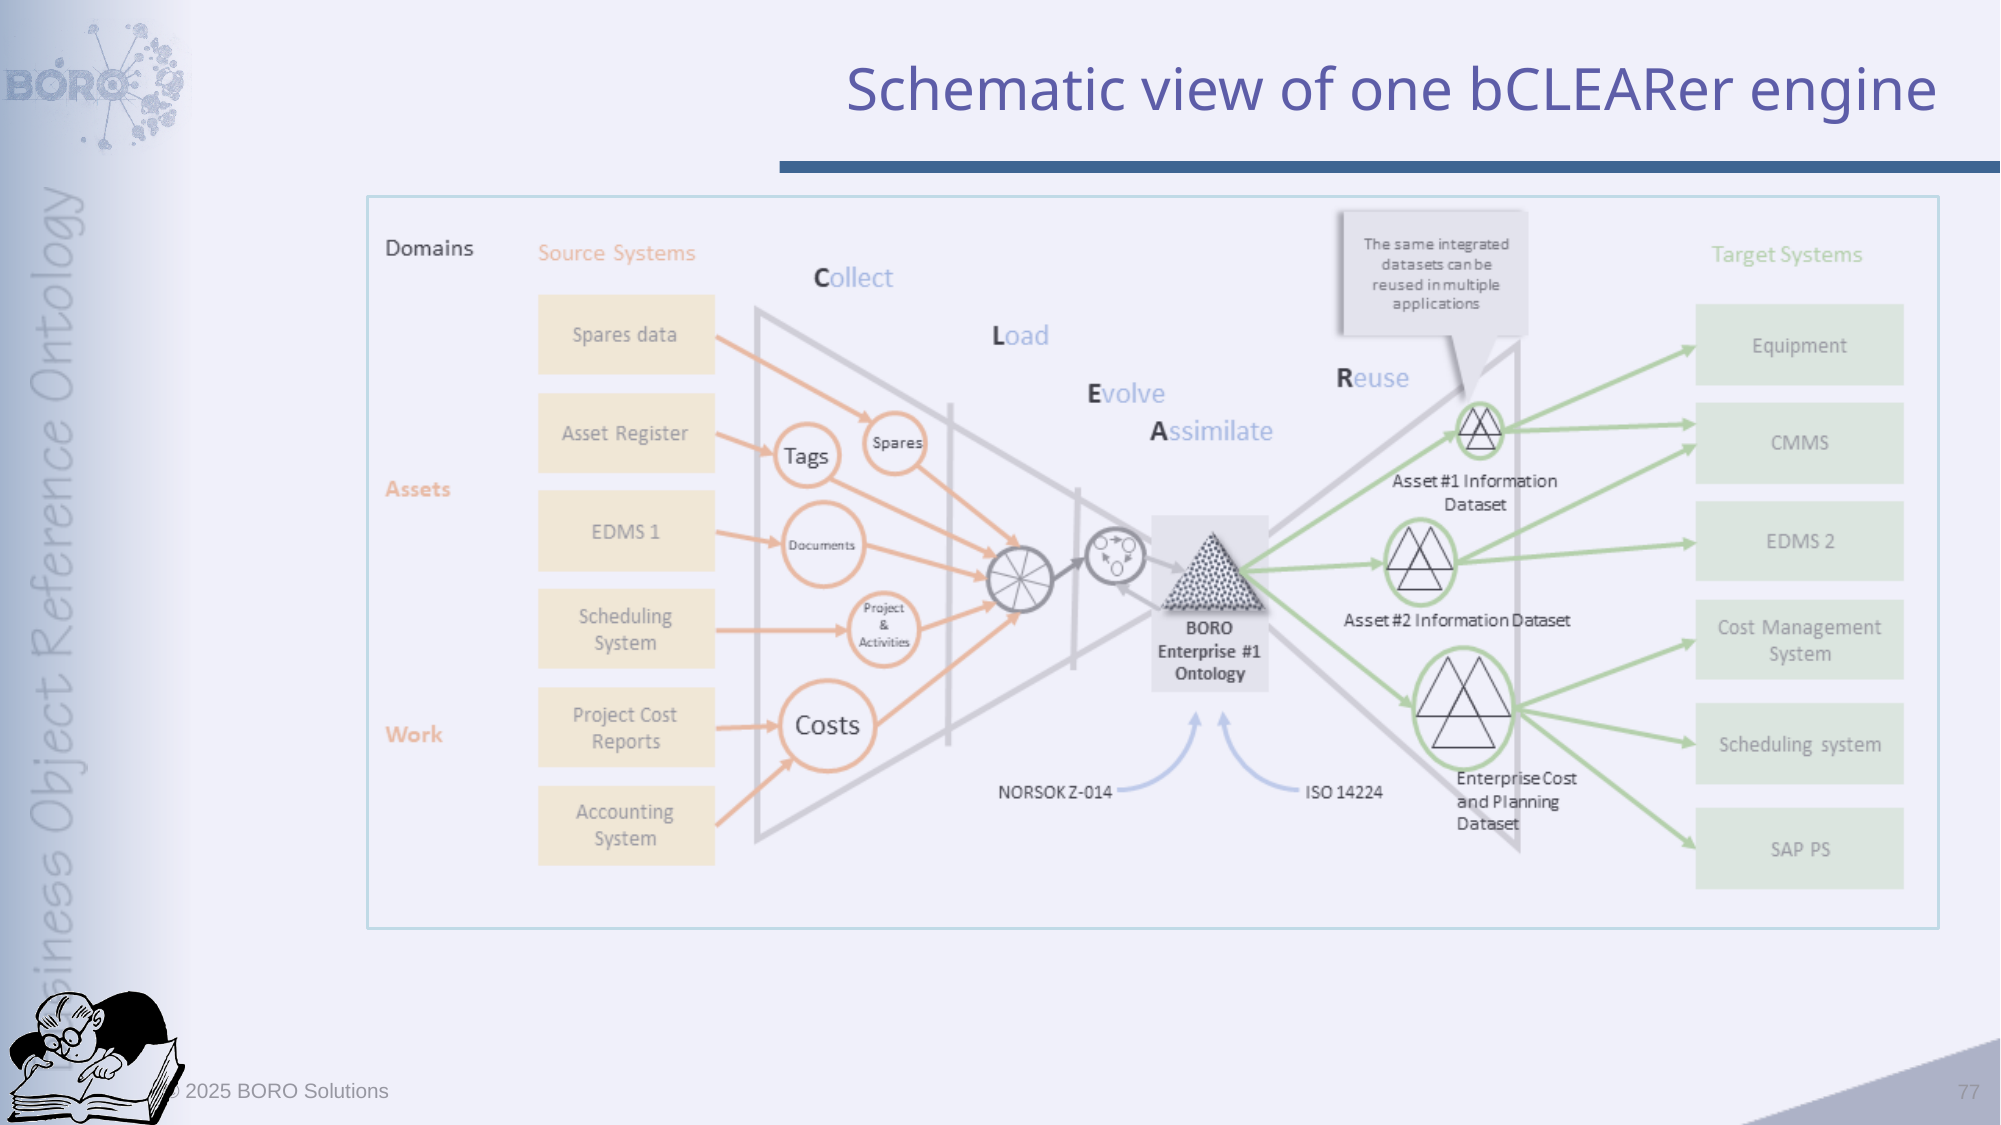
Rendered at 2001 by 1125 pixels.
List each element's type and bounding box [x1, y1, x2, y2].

picture [7, 990, 186, 1125]
picture [368, 198, 1937, 927]
text_box [0, 0, 2000, 1125]
